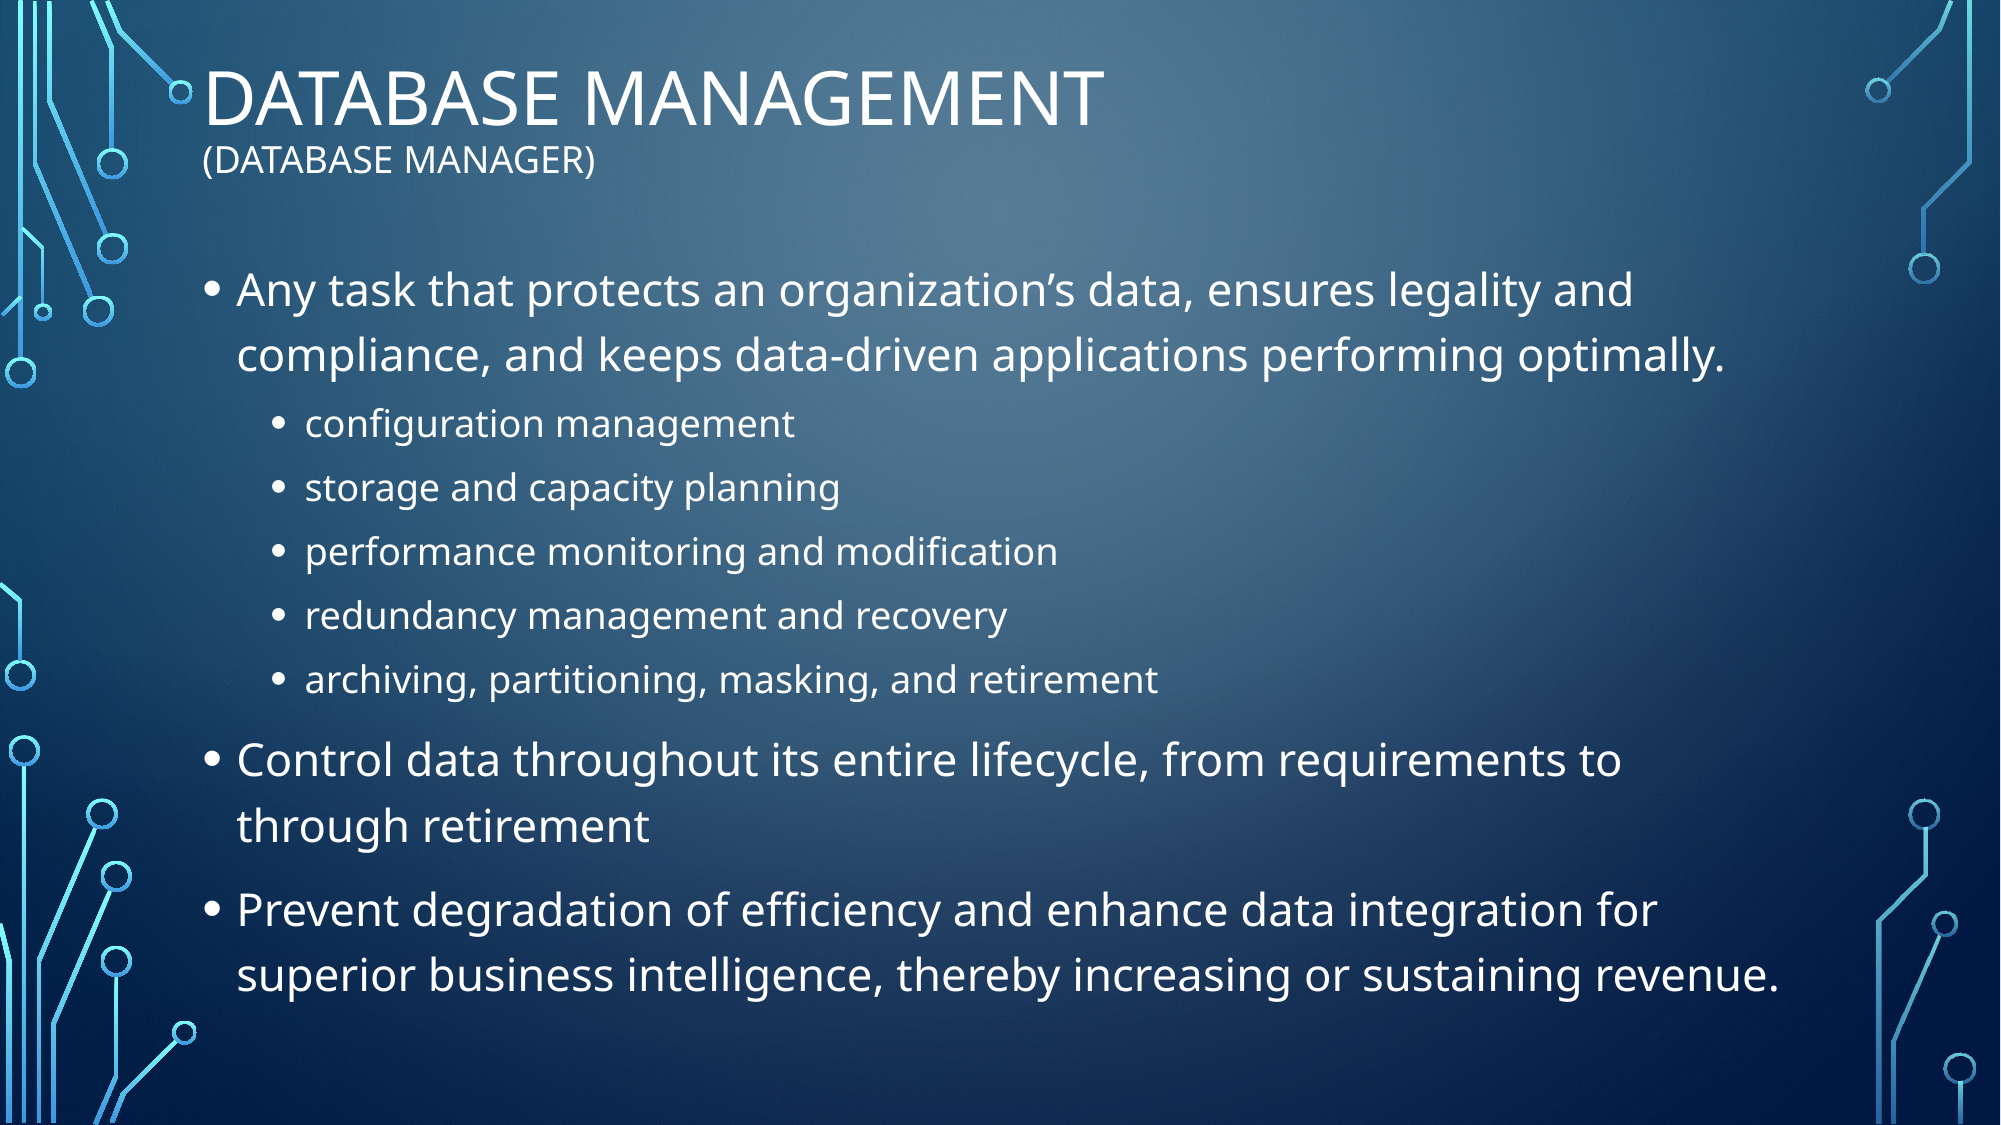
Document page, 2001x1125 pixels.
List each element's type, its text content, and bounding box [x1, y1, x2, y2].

list Any task that protects an organization’s data, ensures legality and compliance, and keeps data-driven applications performing optimally. configuration management storage and capacity planning performance monitoring and modification redundancy management and recovery archiving, partitioning, masking, and retirement Control data throughout its entire lifecycle, from requirements to through retirement Prevent degradation of efficiency and enhance data integration for superior business intelligence, thereby increasing or sustaining revenue. [187, 242, 1813, 1029]
title Database Management (Database Manager) [187, 0, 1813, 242]
